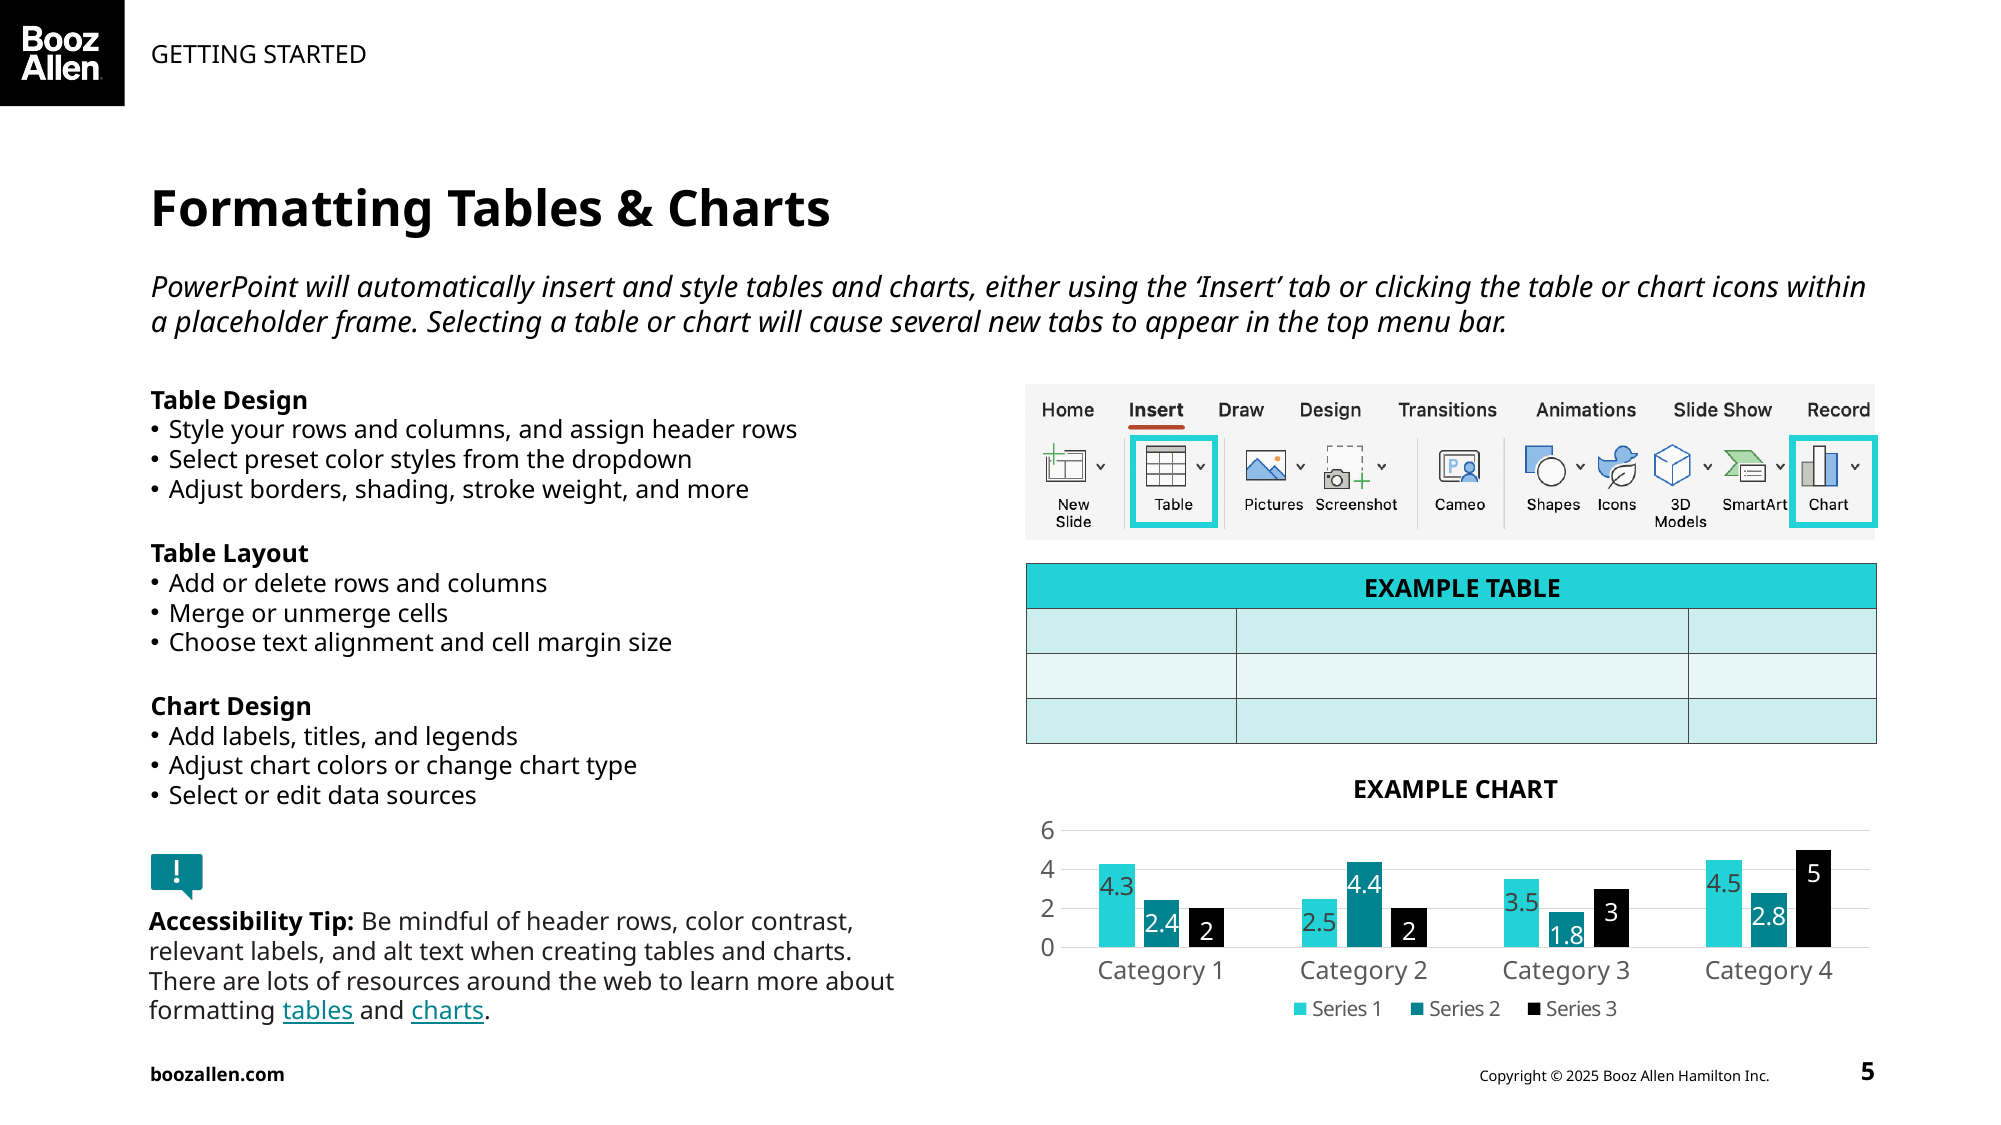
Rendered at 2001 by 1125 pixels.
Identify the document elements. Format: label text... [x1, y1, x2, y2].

chart [1022, 743, 1888, 1045]
table_cell [1027, 699, 1236, 743]
list GETTING STARTED [150, 0, 1001, 107]
title Formatting Tables & Charts [150, 109, 1875, 245]
table_cell [1237, 654, 1688, 698]
table_cell [1689, 654, 1876, 698]
text_box Accessibility Tip: Be mindful of header rows, color contrast, relevant labels, and alt text when creating tables and charts. There are lots of resources around the web to learn more about formatting tables and charts. [148, 897, 954, 1037]
text_box Table Design Style your rows and columns, and assign header rows Select preset color styles from the dropdown Adjust borders, shading, stroke weight, and more Table Layout Add or delete rows and columns Merge or unmerge cells Choose text alignment and cell margin size Chart Design Add labels, titles, and legends Adjust chart colors or change chart type Select or edit data sources [150, 384, 919, 841]
table_header [1027, 564, 1237, 608]
table_header [1689, 564, 1876, 608]
picture [18, 23, 107, 83]
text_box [1024, 383, 1876, 540]
table_cell [1237, 699, 1688, 743]
table_cell [1689, 609, 1876, 653]
picture [140, 840, 213, 914]
table_cell [1027, 609, 1236, 653]
table_cell [1027, 654, 1236, 698]
table_header EXAMPLE TABLE [1237, 564, 1689, 608]
list PowerPoint will automatically insert and style tables and charts, either using the ‘Insert’ tab or clicking the table or chart icons within a placeholder frame. Selecting a table or chart will cause several new tabs to appear in the top menu bar. [150, 268, 1875, 355]
table_cell [1237, 609, 1688, 653]
table_cell [1689, 699, 1876, 743]
